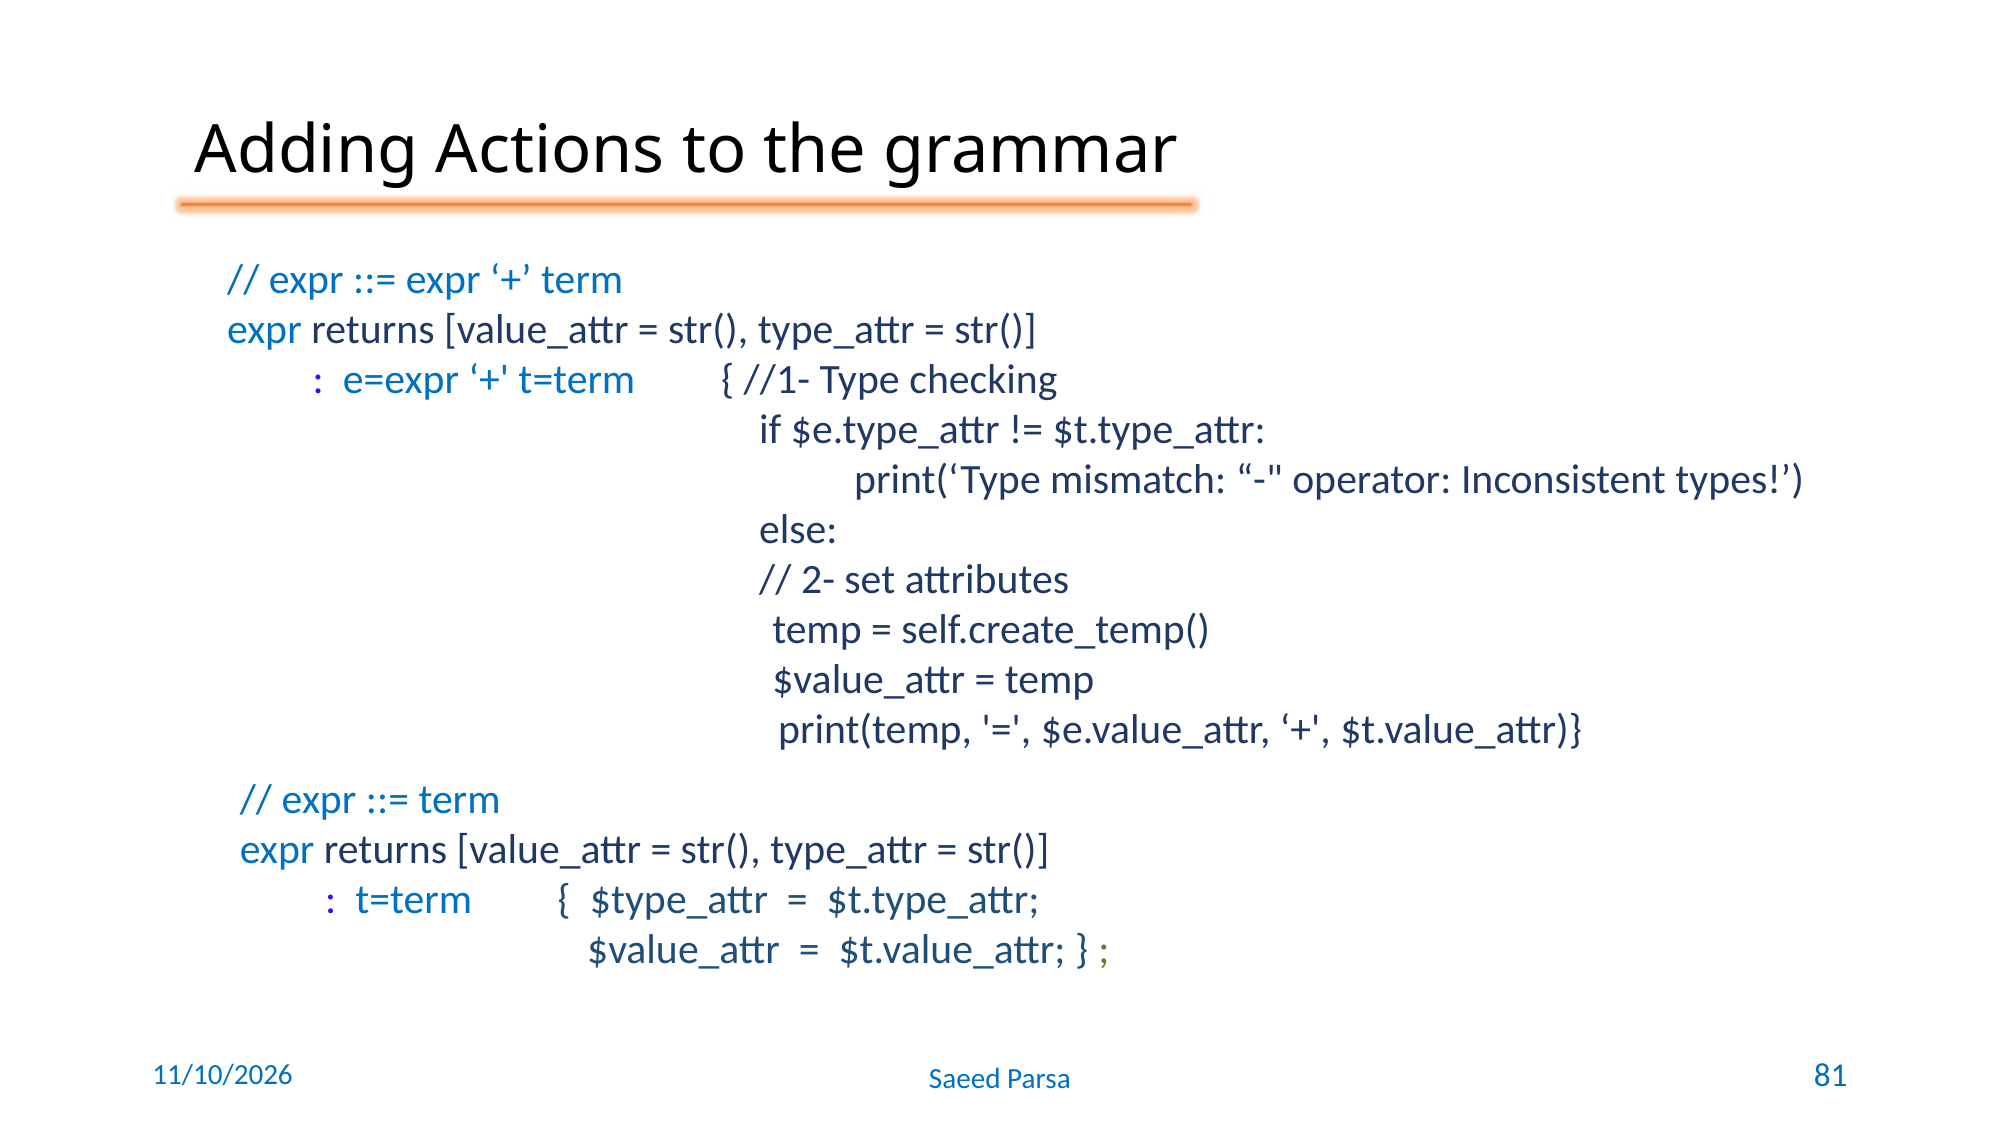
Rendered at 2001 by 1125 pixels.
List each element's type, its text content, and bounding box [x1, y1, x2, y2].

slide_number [137, 1042, 587, 1103]
picture [152, 181, 1213, 238]
slide_number 81 [1412, 1042, 1863, 1103]
footer Saeed Parsa [587, 1042, 1413, 1111]
text_box // expr ::= term expr returns [value_attr = str(), type_attr = str()] : t=term { $type_attr = $t.type_attr; $value_attr = $t.value_attr; } ; [224, 764, 1903, 1030]
text_box Adding Actions to the grammar [179, 107, 1585, 196]
text_box // expr ::= expr ‘+’ term expr returns [value_attr = str(), type_attr = str()] : e=expr ‘+' t=term { //1- Type checking if $e.type_attr != $t.type_attr: print(‘Type mismatch: “-" operator: Inconsistent types!’) else: // 2- set attributes temp = self.create_temp() $value_attr = temp print(temp, '=', $e.value_attr, ‘+', $t.value_attr)} [212, 244, 1891, 760]
